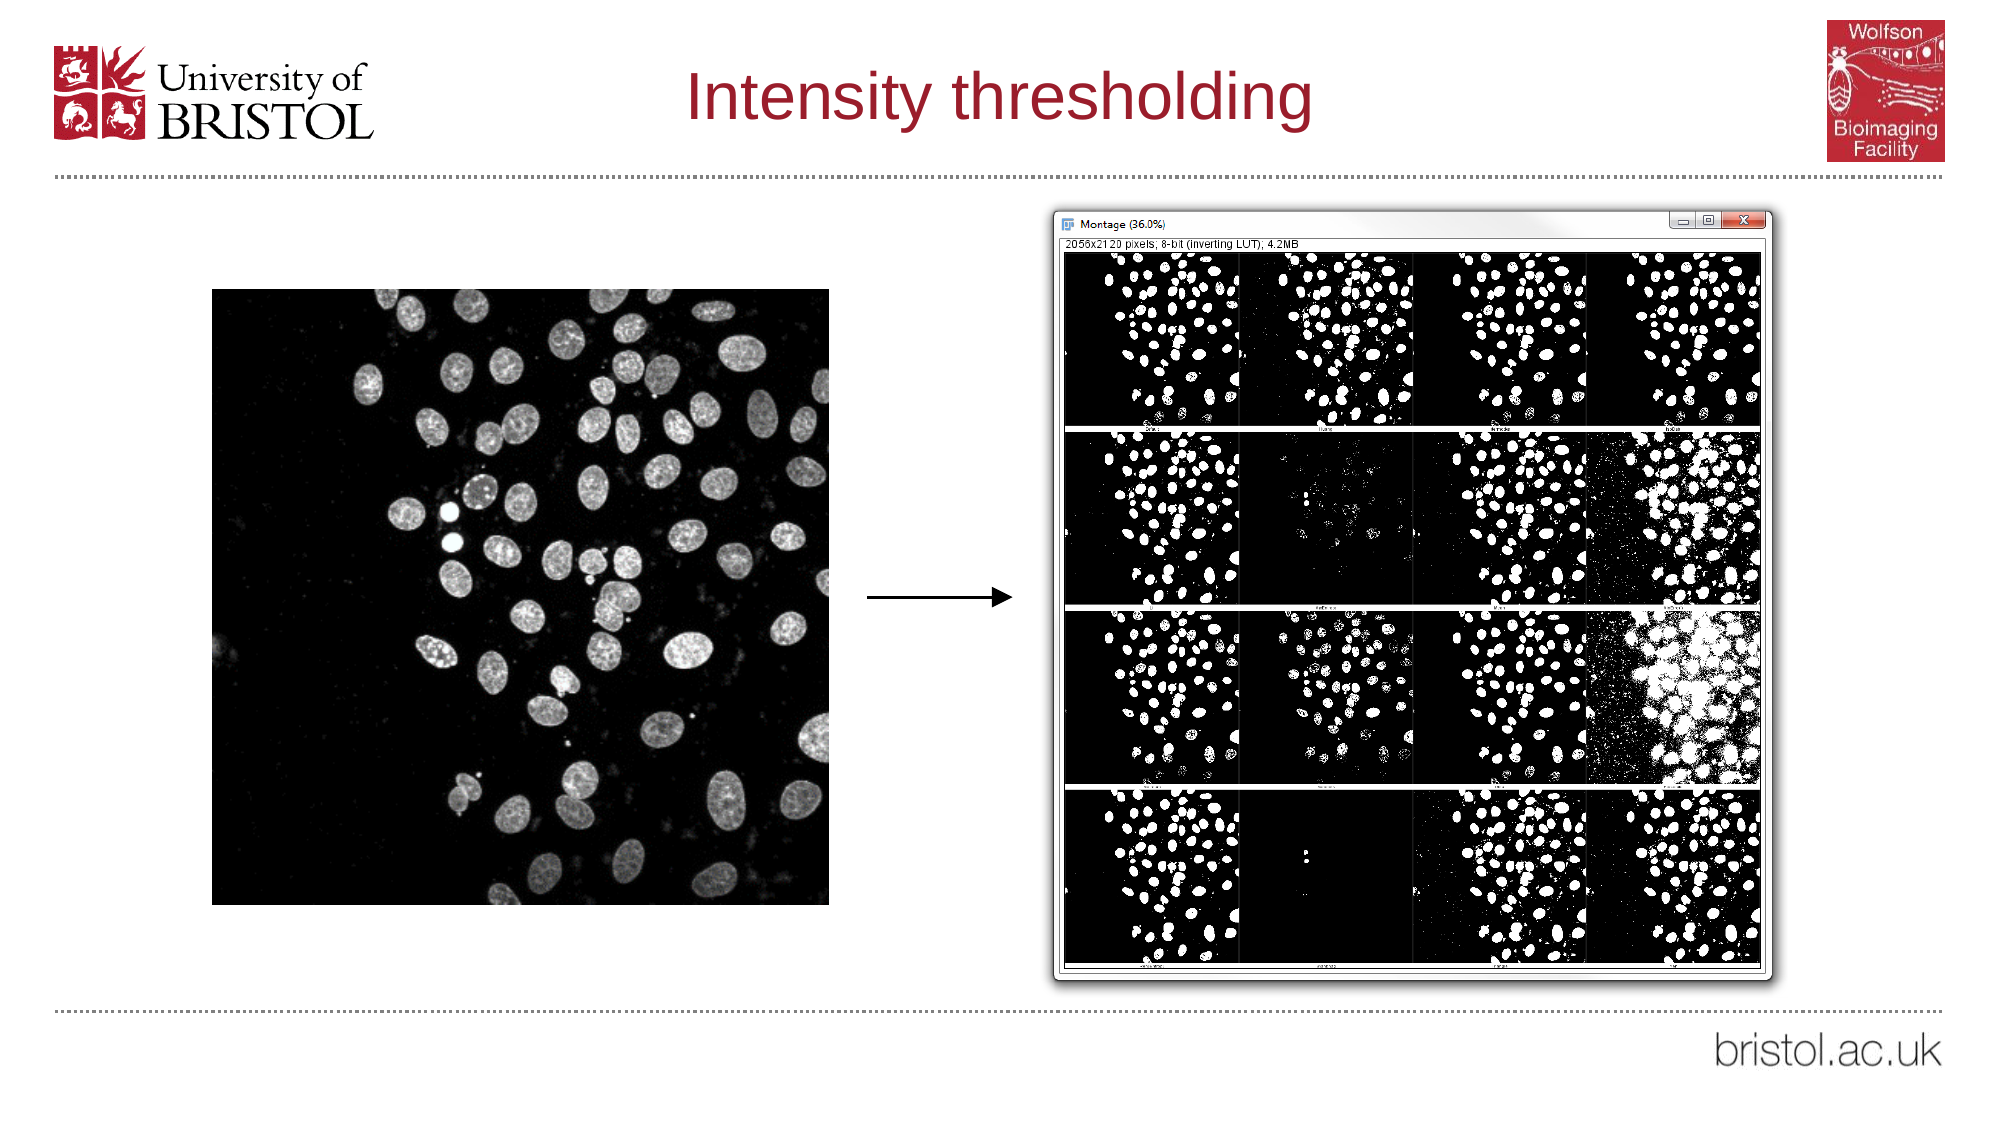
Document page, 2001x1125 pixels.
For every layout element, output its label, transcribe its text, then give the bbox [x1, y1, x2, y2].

title Intensity thresholding [396, 41, 1604, 140]
picture [54, 46, 374, 140]
picture [1827, 20, 1945, 162]
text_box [212, 196, 1788, 999]
picture [1700, 1023, 1945, 1080]
